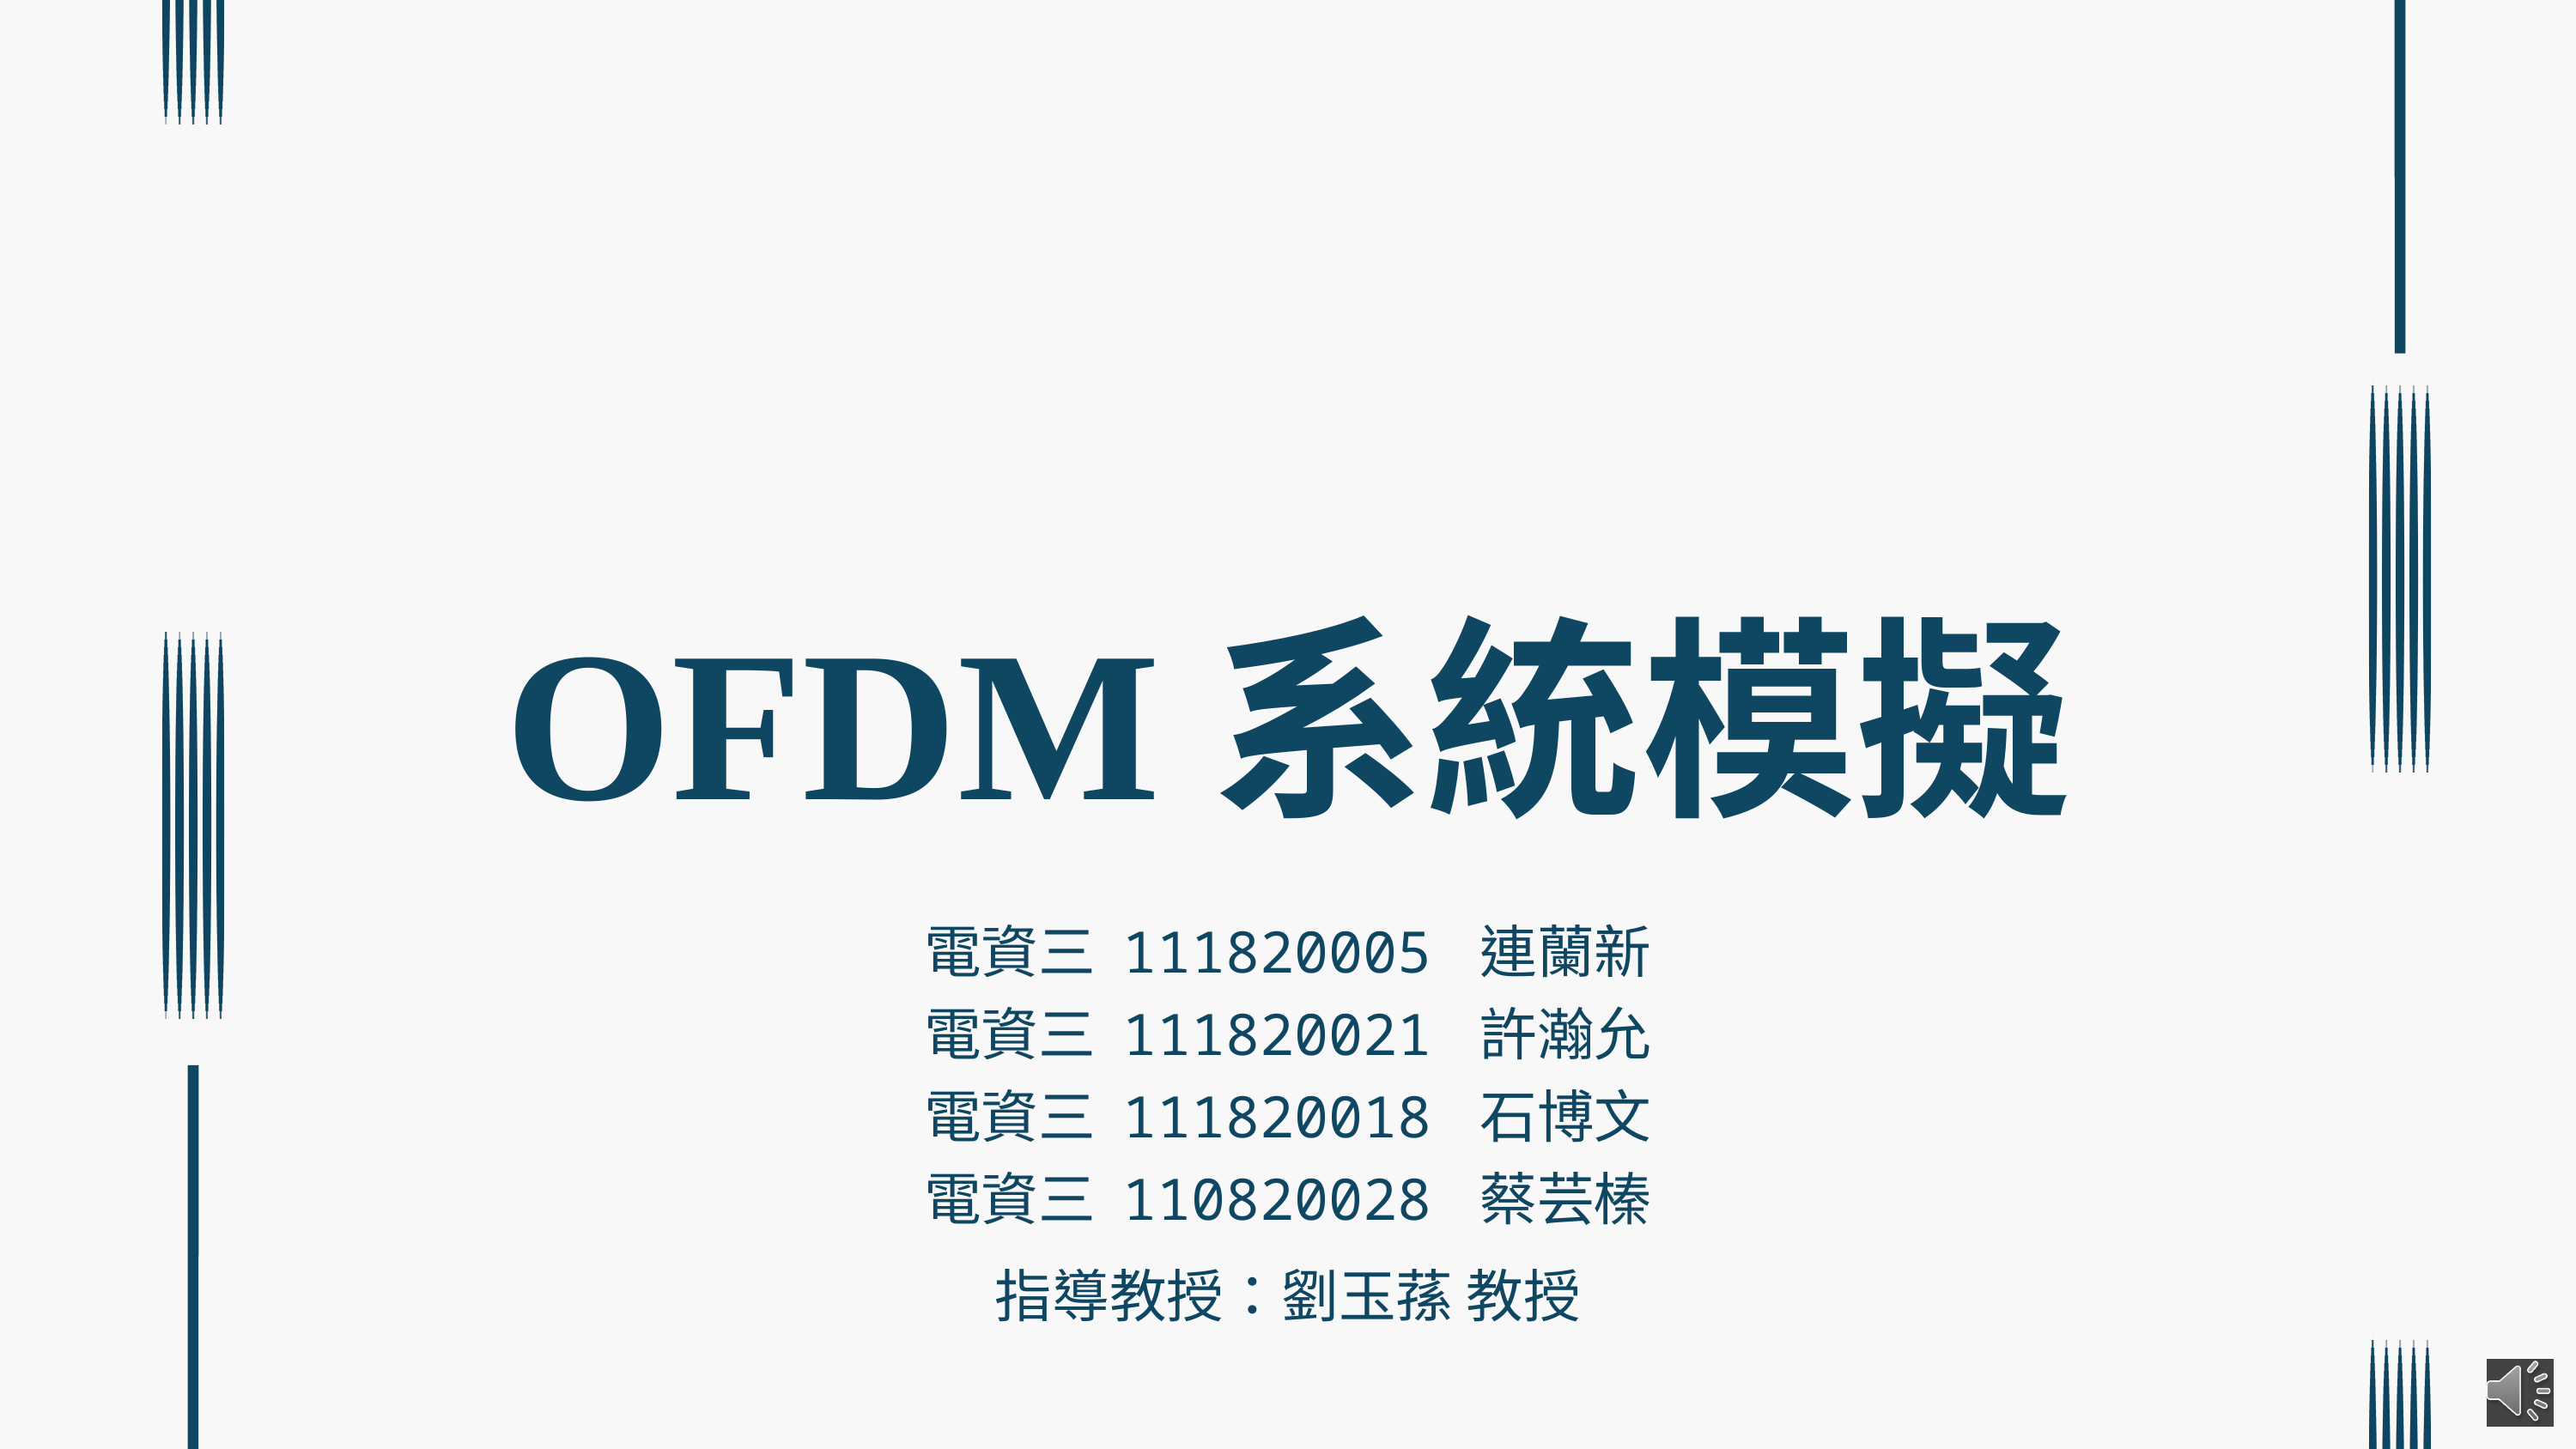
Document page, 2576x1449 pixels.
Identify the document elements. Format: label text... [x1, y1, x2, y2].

text_box 電資三 111820005 連蘭新 電資三 111820021 許瀚允 電資三 111820018 石博文 電資三 110820028 蔡芸榛 [386, 901, 2190, 1232]
text_box [161, 616, 225, 1035]
picture [2485, 1358, 2555, 1428]
text_box OFDM系統模擬 [144, 377, 2432, 843]
text_box 指導教授：劉玉蓀 教授 [795, 1250, 1781, 1329]
text_box [2368, 370, 2432, 789]
text_box [2368, 1325, 2432, 1449]
text_box [161, 0, 225, 141]
